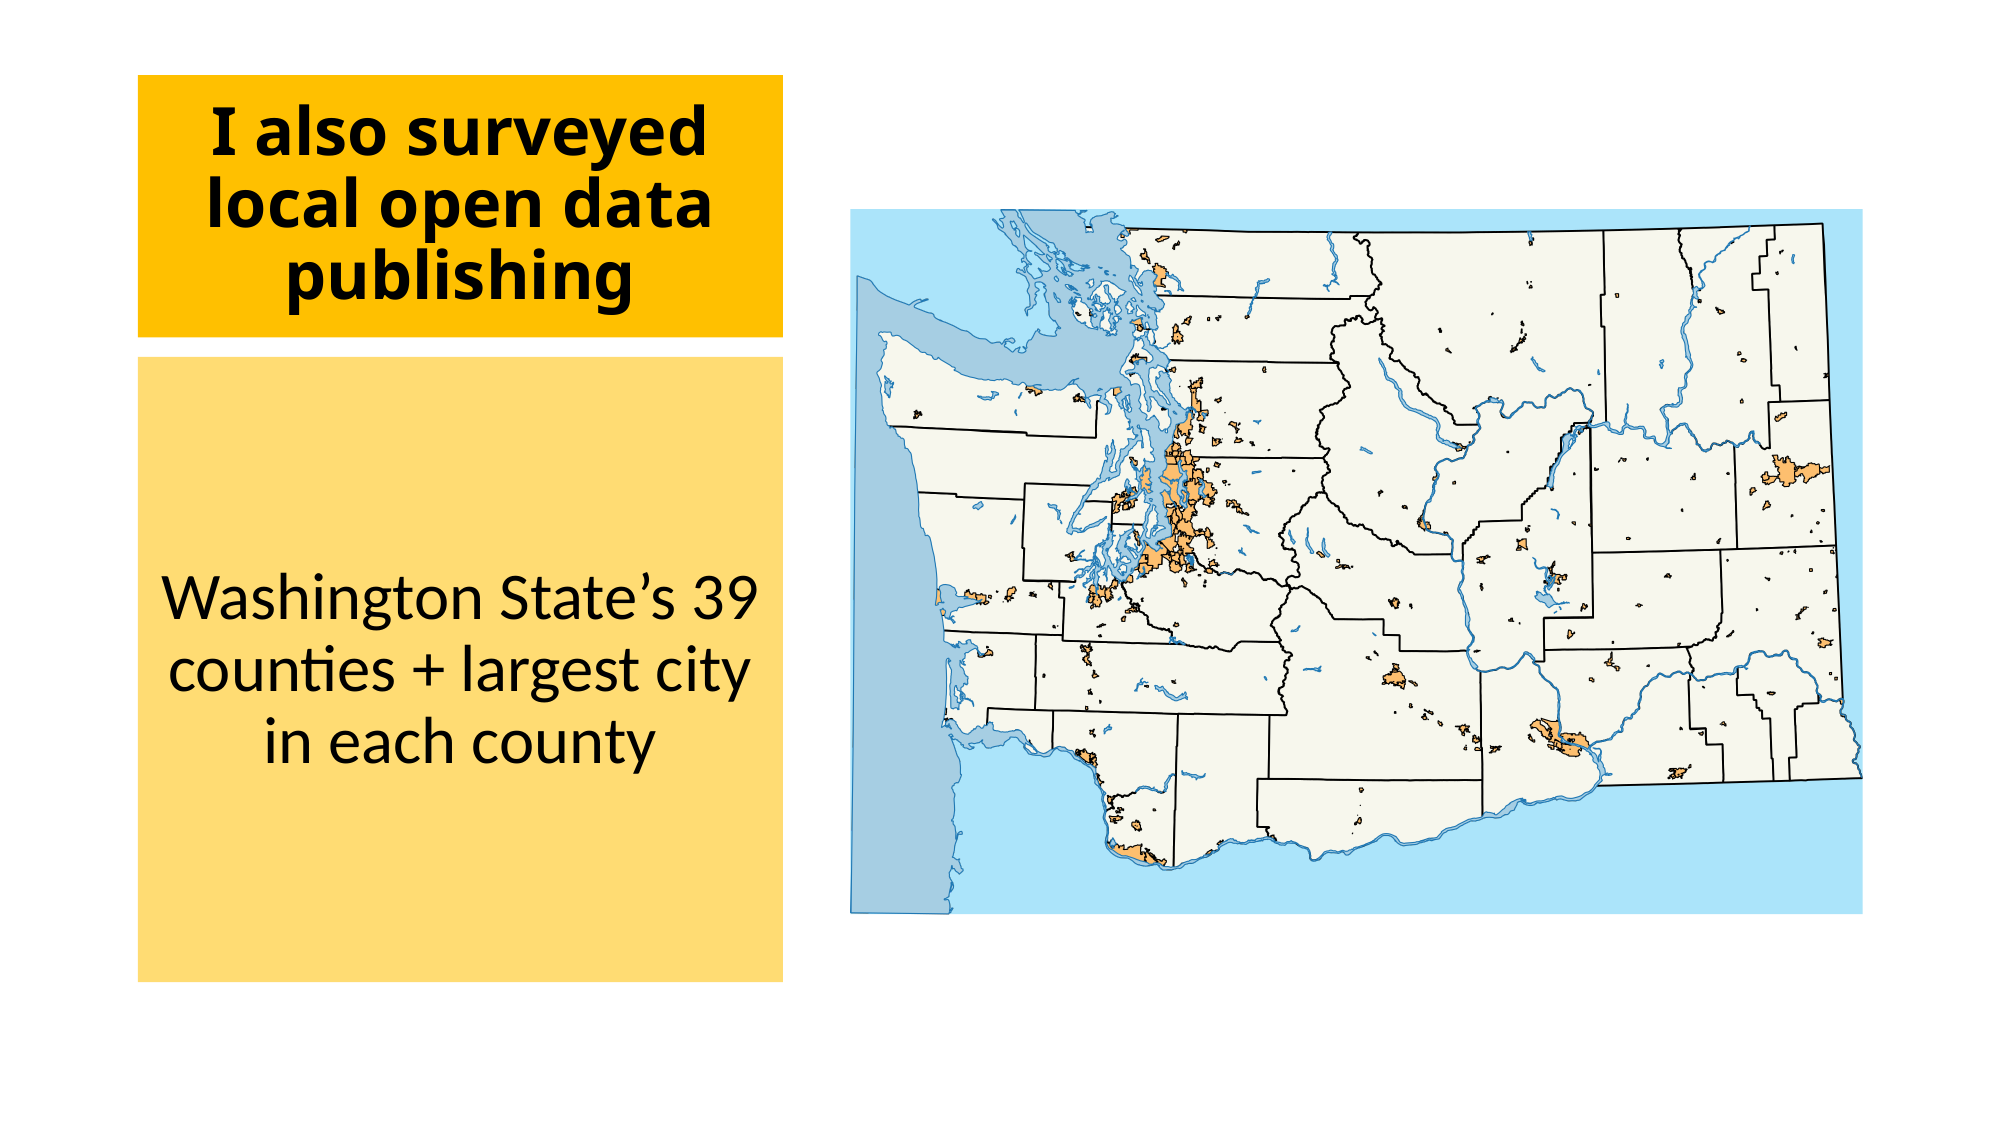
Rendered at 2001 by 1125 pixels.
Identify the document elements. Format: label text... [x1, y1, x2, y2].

list Washington State’s 39 counties + largest city in each county [137, 356, 783, 983]
title I also surveyed local open data publishing [137, 75, 783, 338]
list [850, 209, 1863, 915]
